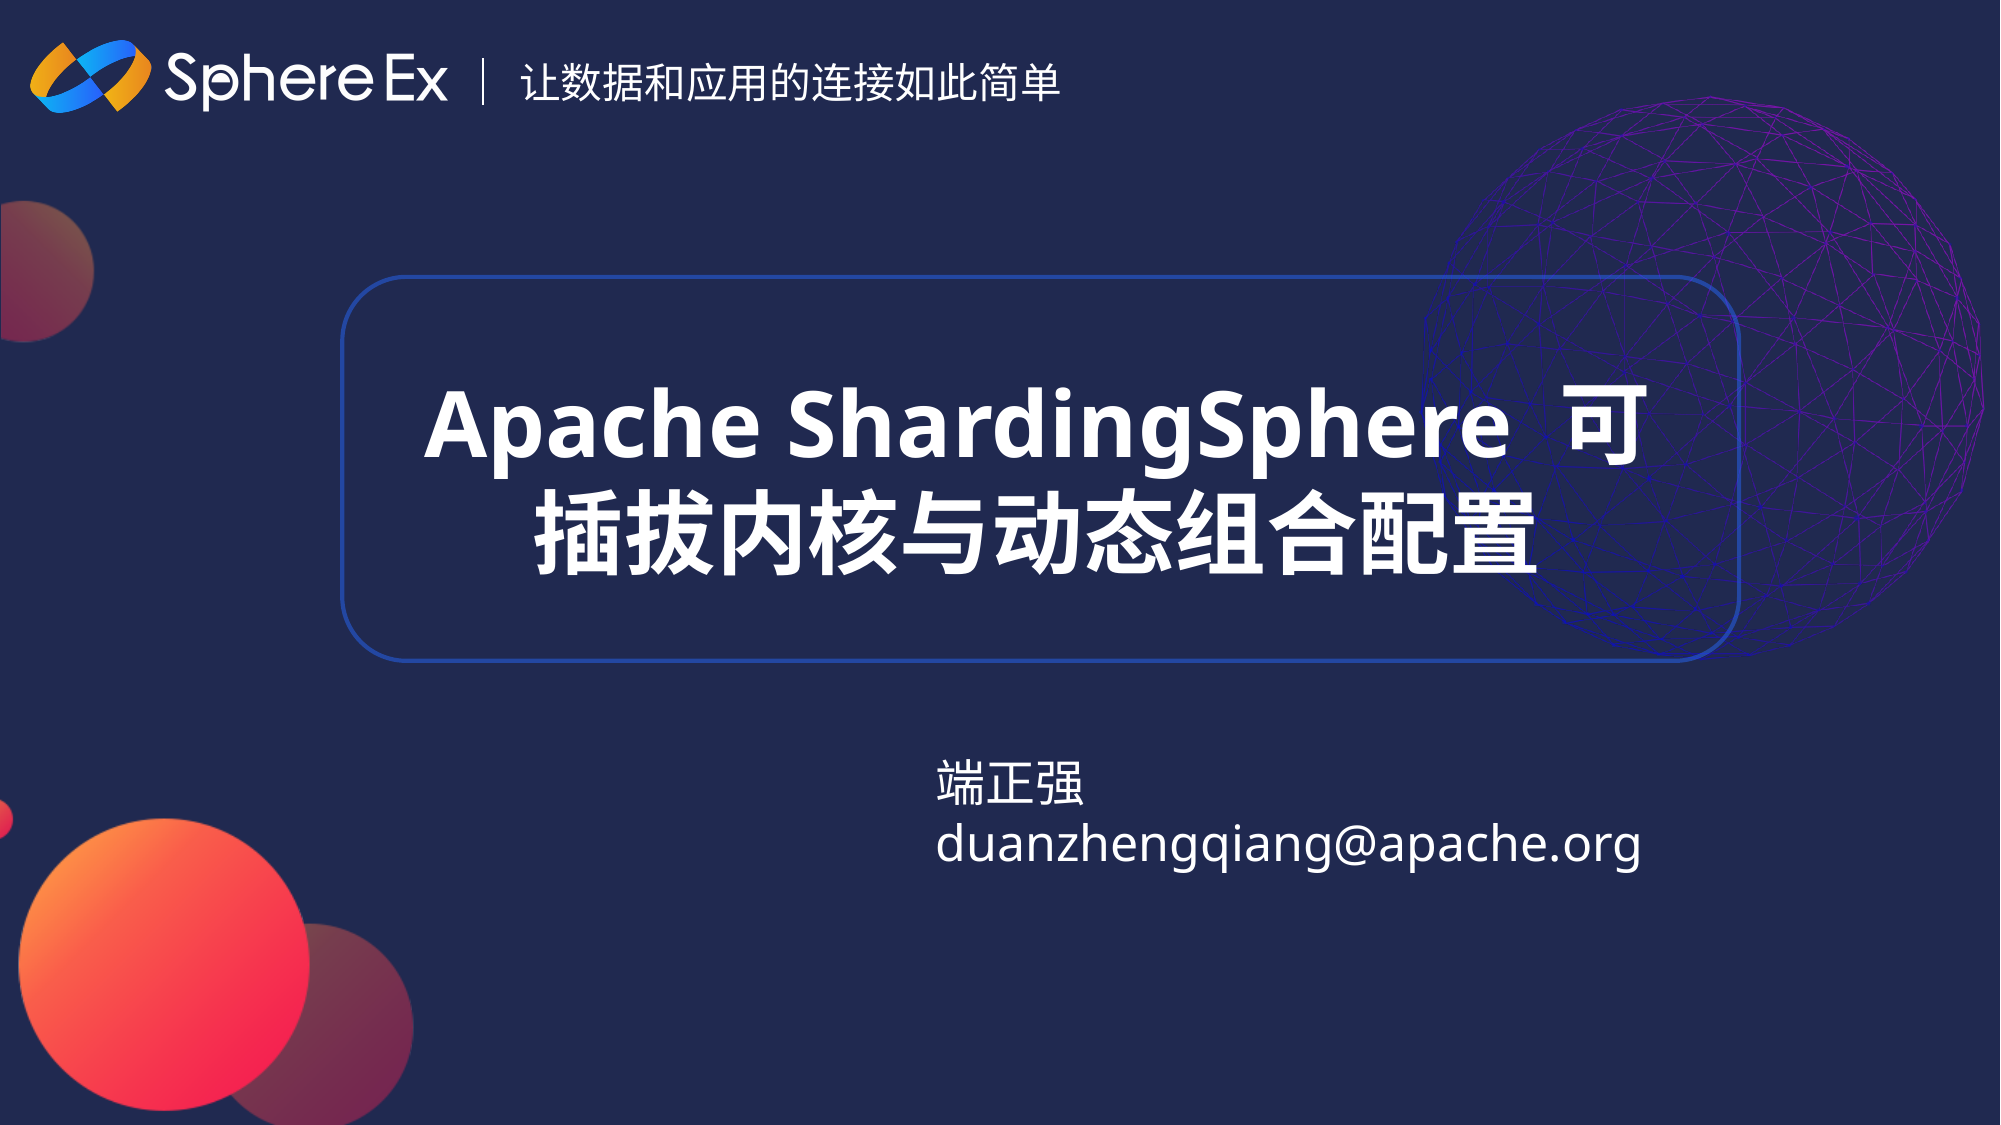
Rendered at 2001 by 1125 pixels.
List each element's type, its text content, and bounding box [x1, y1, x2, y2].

text_box 端正强 duanzhengqiang@apache.org [920, 744, 1703, 880]
picture [0, 0, 2000, 1125]
text_box [341, 275, 1686, 662]
text_box 让数据和应用的连接如此简单 [510, 48, 1071, 116]
